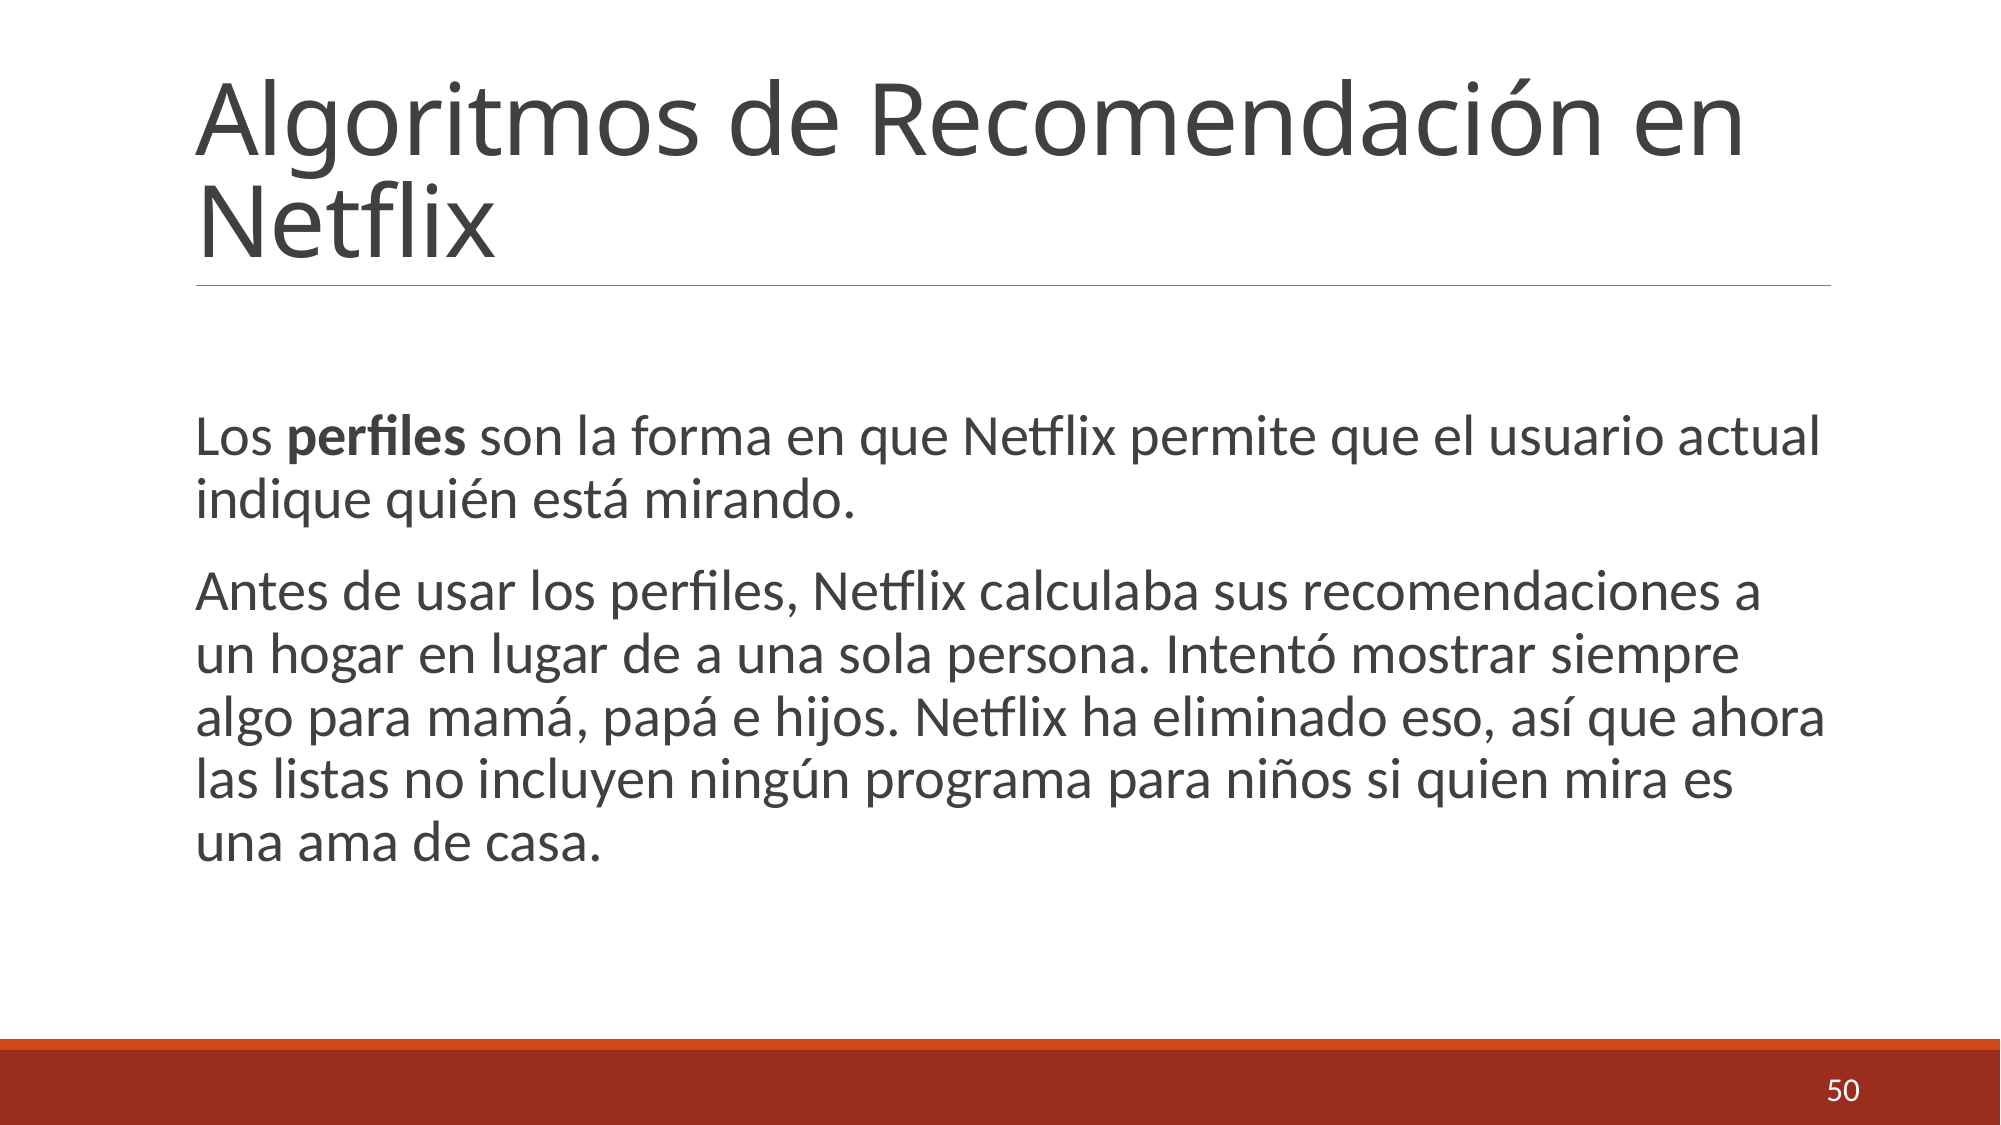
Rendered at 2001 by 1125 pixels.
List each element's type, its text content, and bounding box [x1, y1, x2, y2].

slide_number 50 [126, 1061, 1875, 1115]
list Los perfiles son la forma en que Netflix permite que el usuario actual indique quién está mirando. Antes de usar los perfiles, Netflix calculaba sus recomendaciones a un hogar en lugar de a una sola persona. Intentó mostrar siempre algo para mamá, papá e hijos. Netflix ha eliminado eso, así que ahora las listas no incluyen ningún programa para niños si quien mira es una ama de casa. [180, 397, 1830, 981]
title Algoritmos de Recomendación en Netflix [180, 47, 1830, 285]
